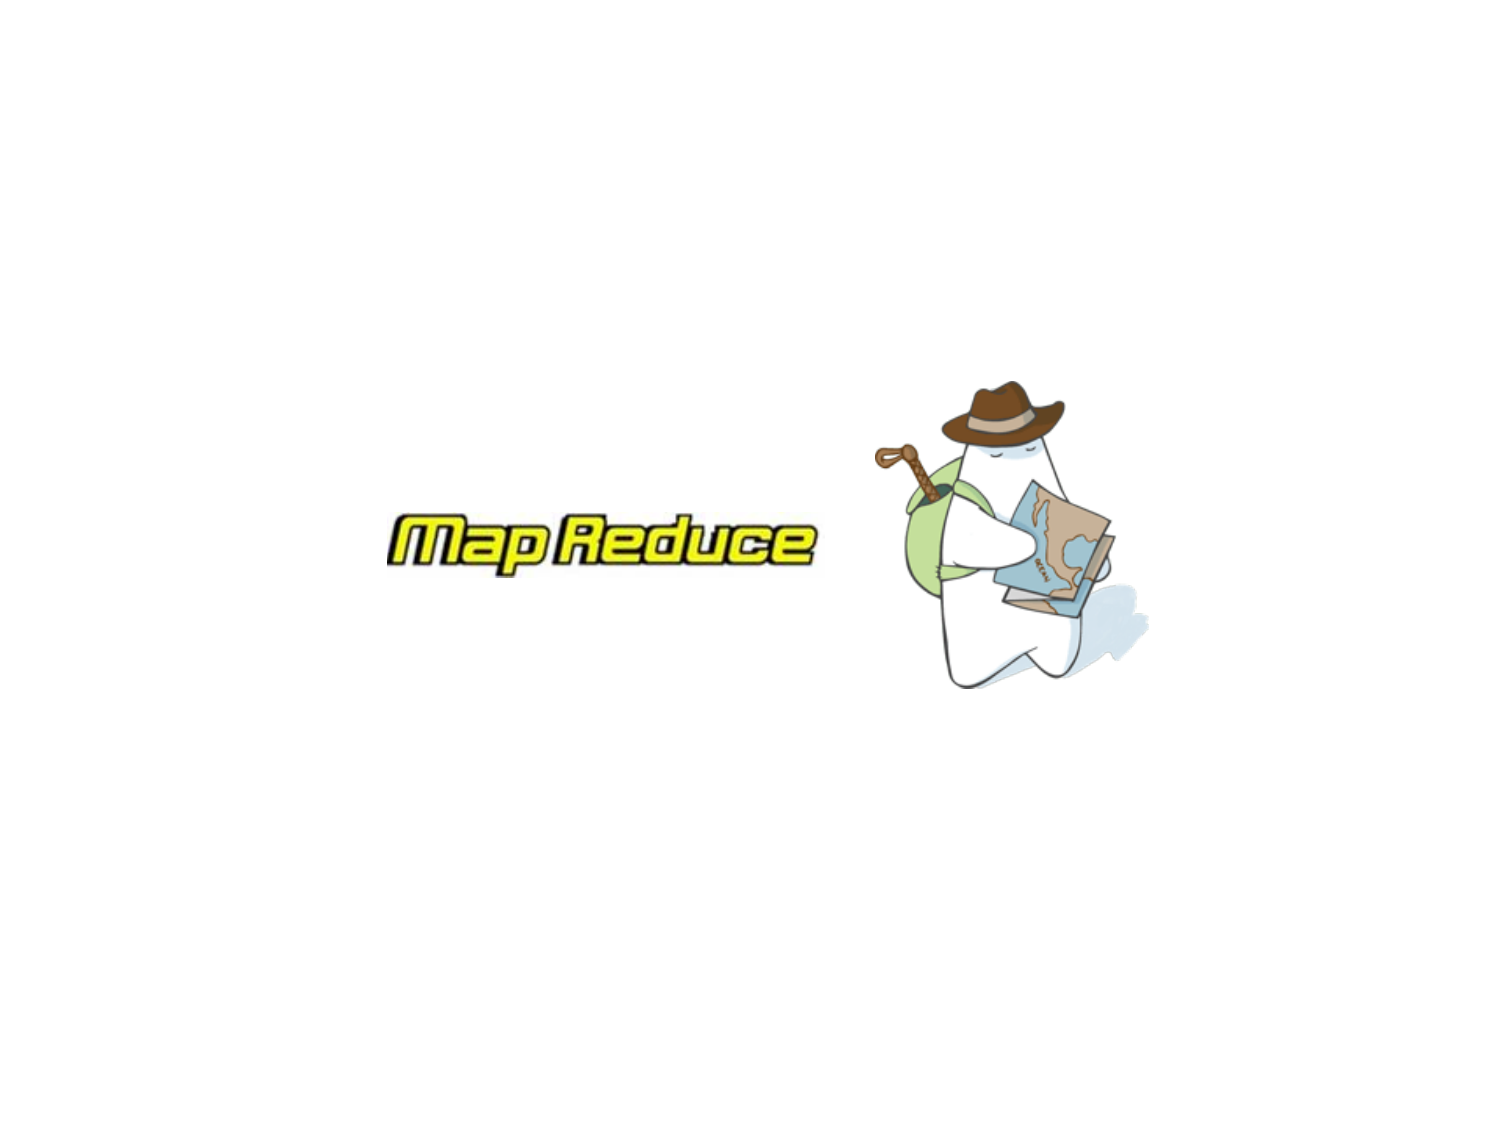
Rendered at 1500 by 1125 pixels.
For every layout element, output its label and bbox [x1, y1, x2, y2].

picture [387, 512, 826, 578]
picture [874, 380, 1149, 690]
